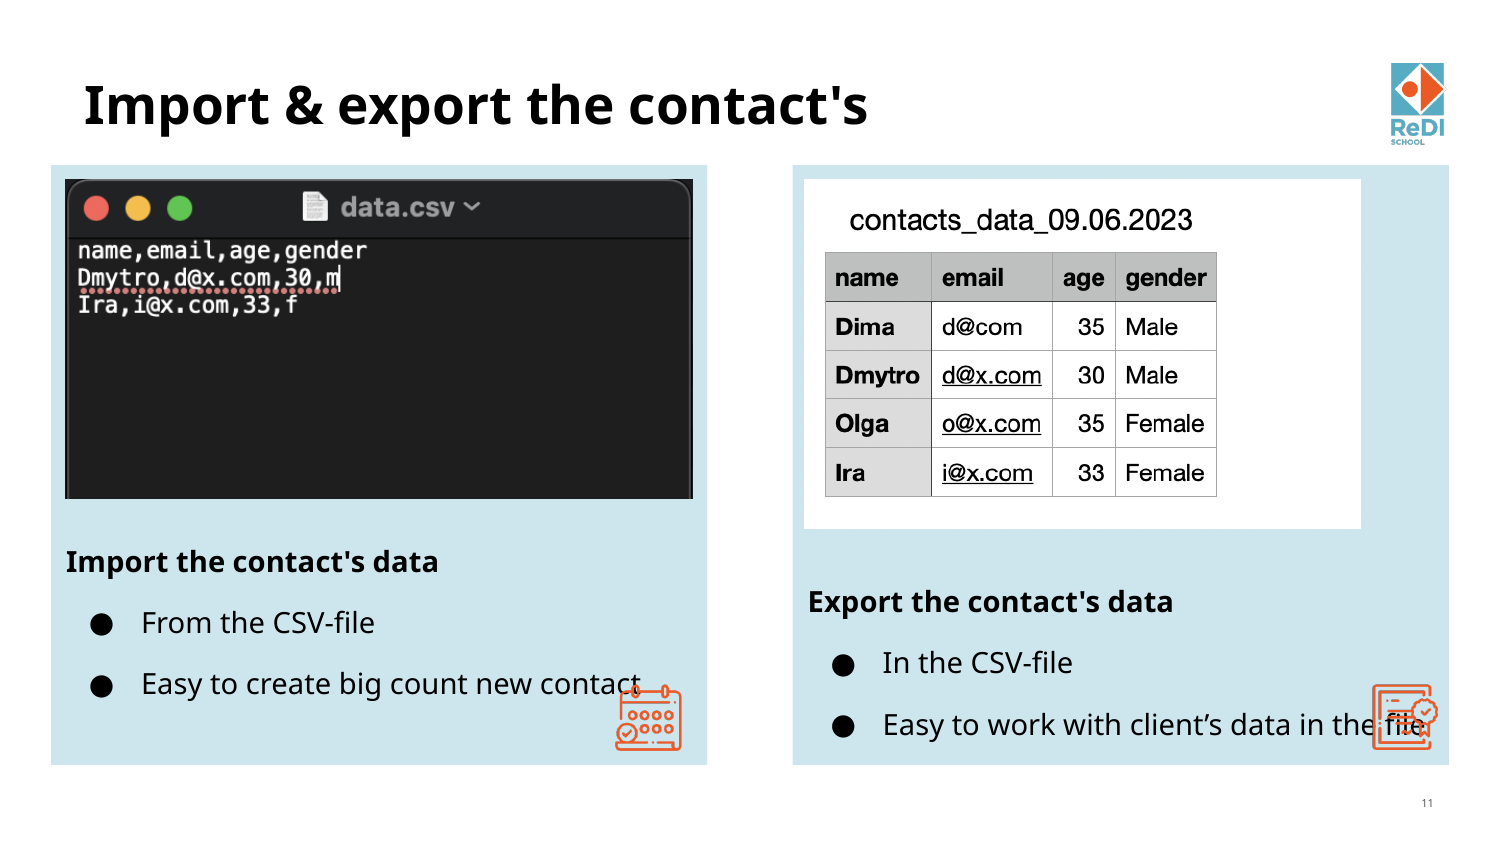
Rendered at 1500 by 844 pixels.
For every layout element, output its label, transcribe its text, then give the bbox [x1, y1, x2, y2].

picture [65, 179, 693, 499]
list Export the contact's data In the CSV-file Easy to work with client’s data in the file [792, 165, 1449, 765]
slide_number 11 [1388, 781, 1449, 827]
picture [1391, 63, 1447, 145]
picture [605, 682, 695, 753]
picture [804, 179, 1361, 530]
title Import & export the contact's [51, 56, 1388, 151]
picture [1360, 682, 1450, 753]
list Import the contact's data From the CSV-file Easy to create big count new contact [51, 165, 708, 765]
